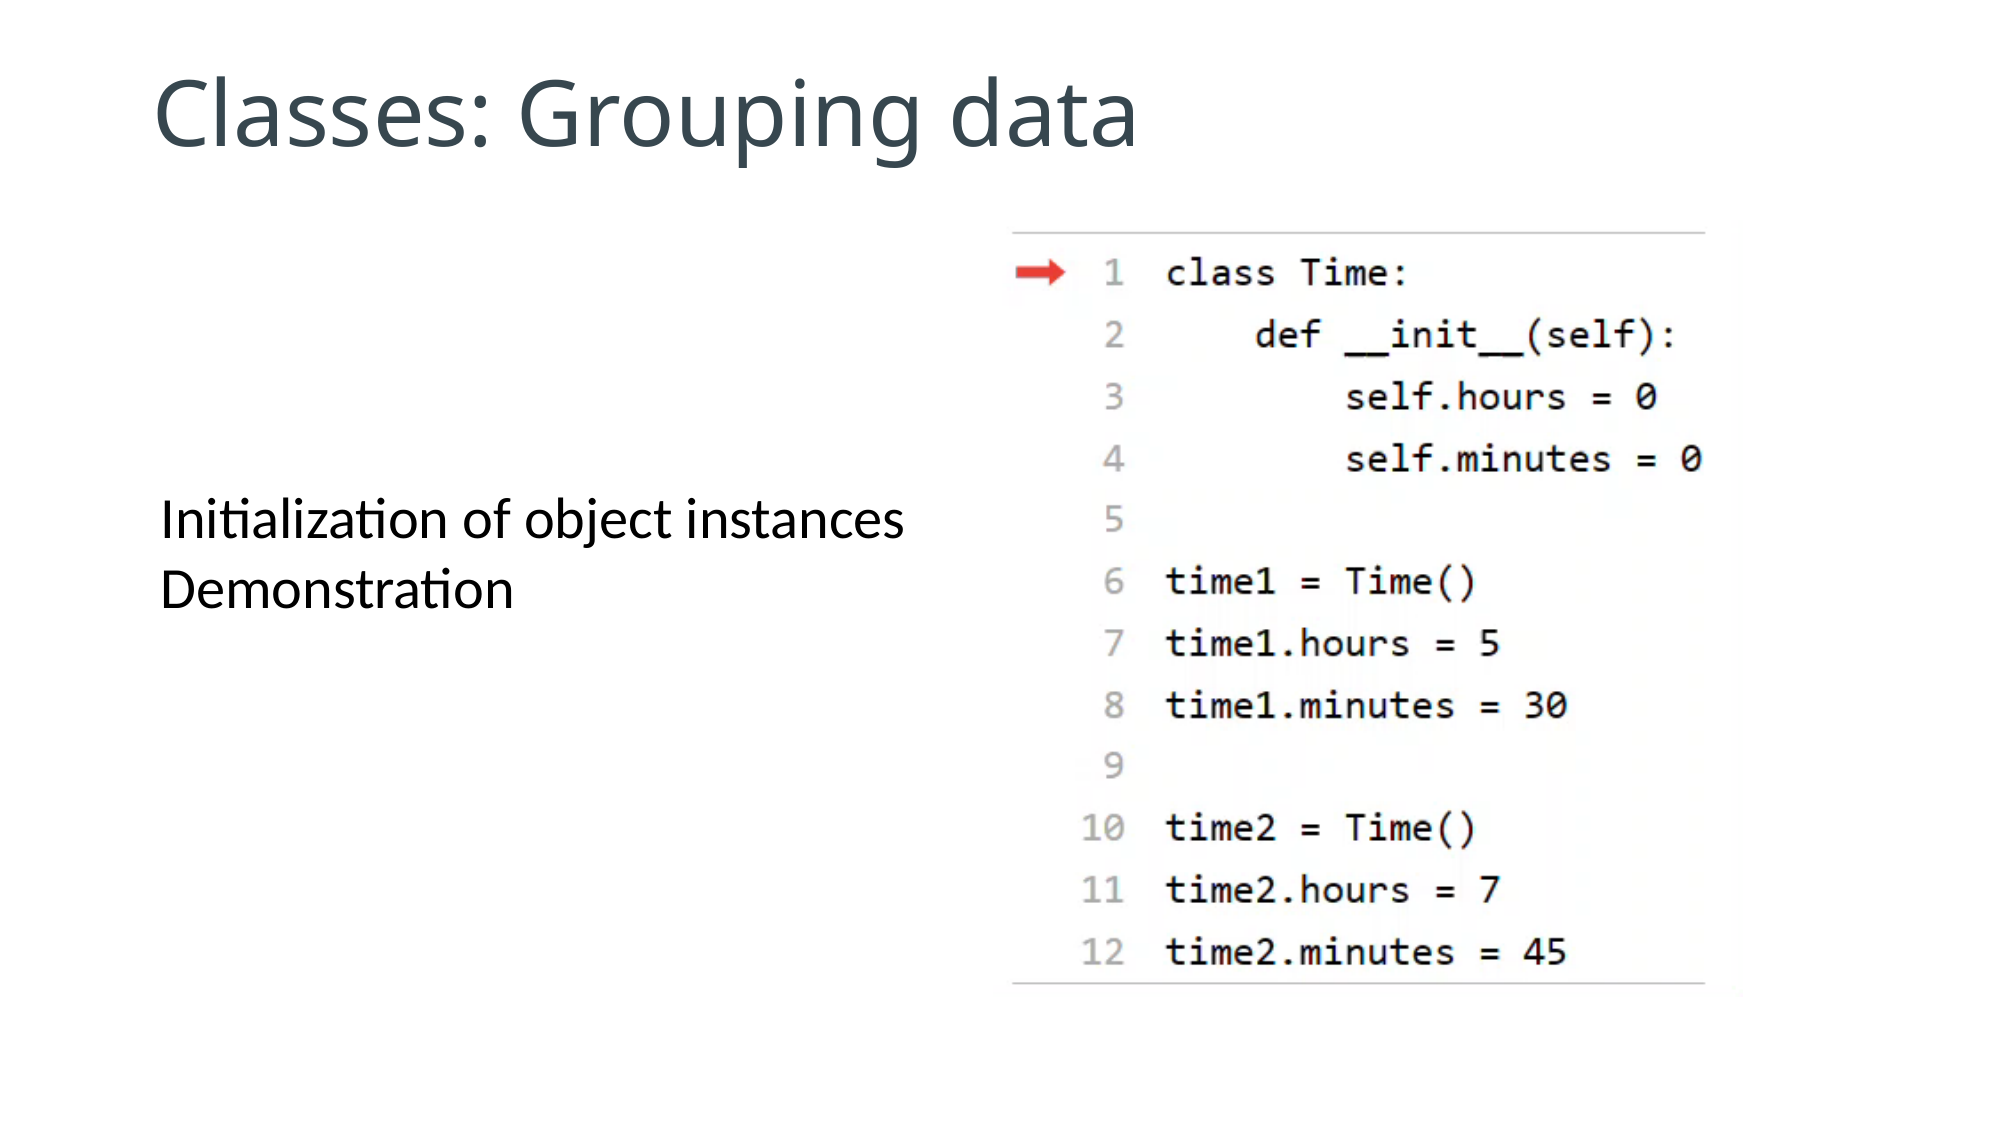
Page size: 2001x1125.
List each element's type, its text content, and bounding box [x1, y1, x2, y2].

text_box Classes: Grouping data [137, 59, 1863, 278]
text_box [992, 219, 1743, 998]
text_box Initialization of object instances Demonstration [145, 473, 921, 628]
